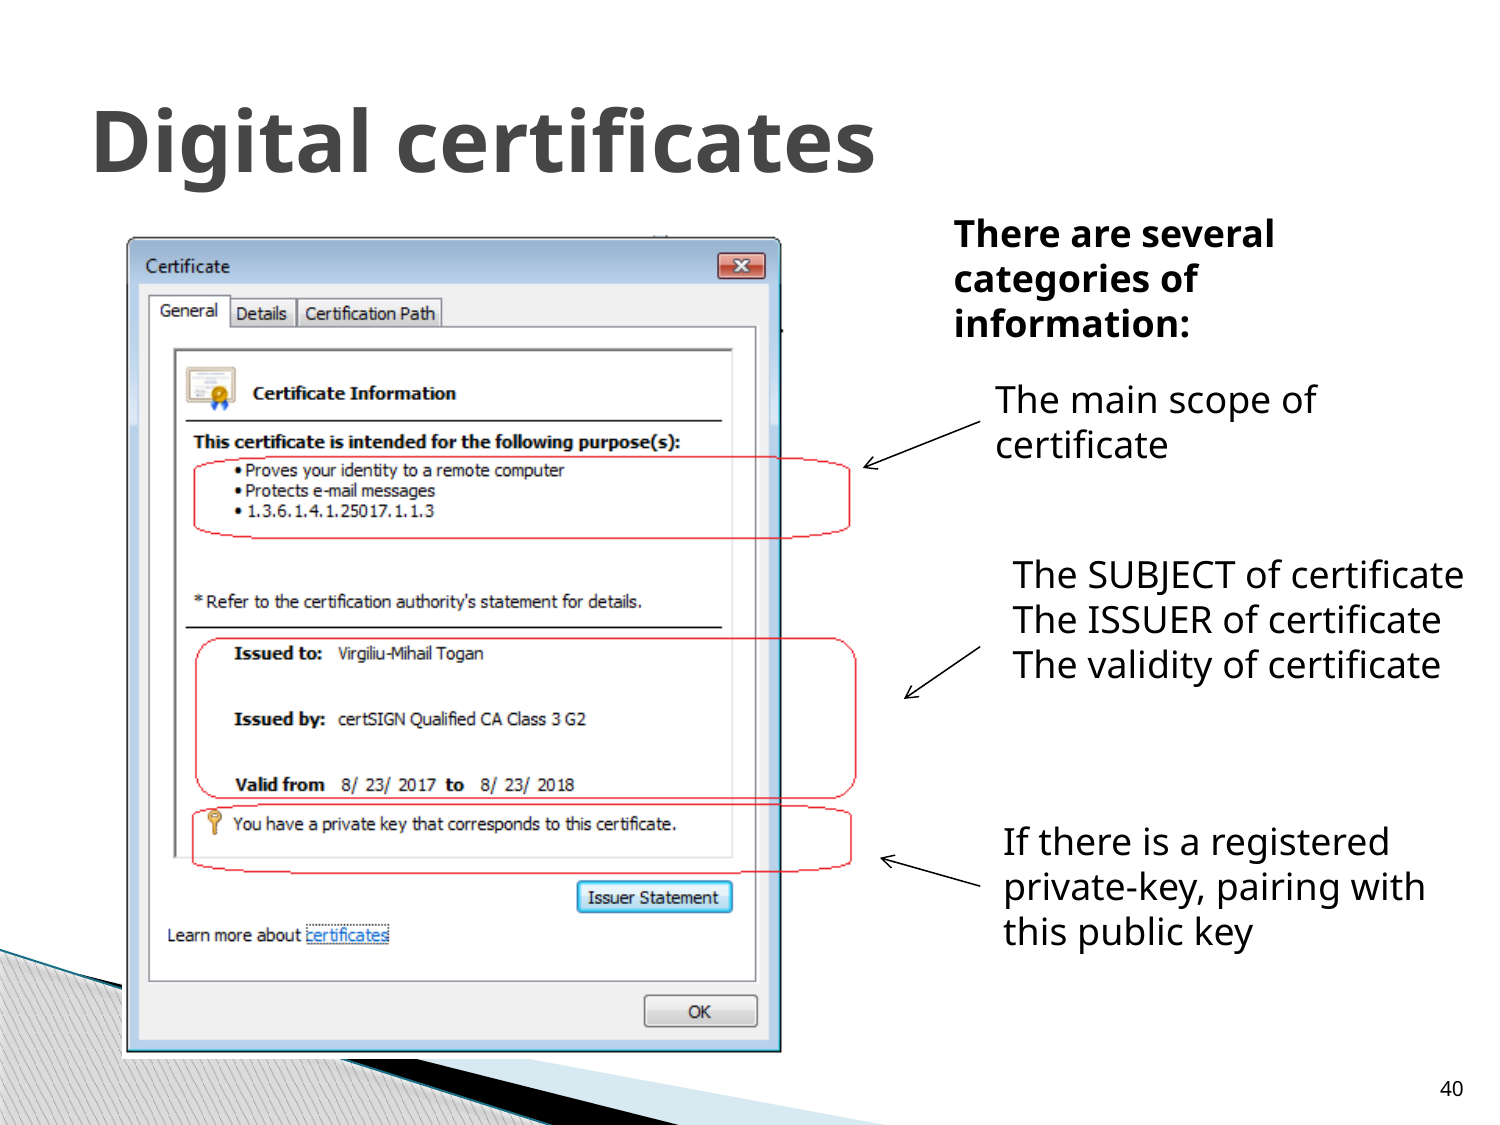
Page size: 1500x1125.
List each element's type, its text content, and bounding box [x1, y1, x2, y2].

text_box If there is a registered private-key, pairing with this public key [988, 810, 1485, 961]
text_box The SUBJECT of certificate The ISSUER of certificate The validity of certificate [997, 543, 1500, 693]
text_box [903, 646, 981, 700]
title Digital certificates [75, 45, 1425, 233]
picture [121, 234, 863, 1059]
text_box The main scope of certificate [980, 368, 1500, 474]
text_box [879, 857, 981, 887]
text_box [868, 399, 981, 469]
text_box There are several categories of information: [938, 202, 1435, 352]
slide_number 40 [1418, 1051, 1479, 1112]
